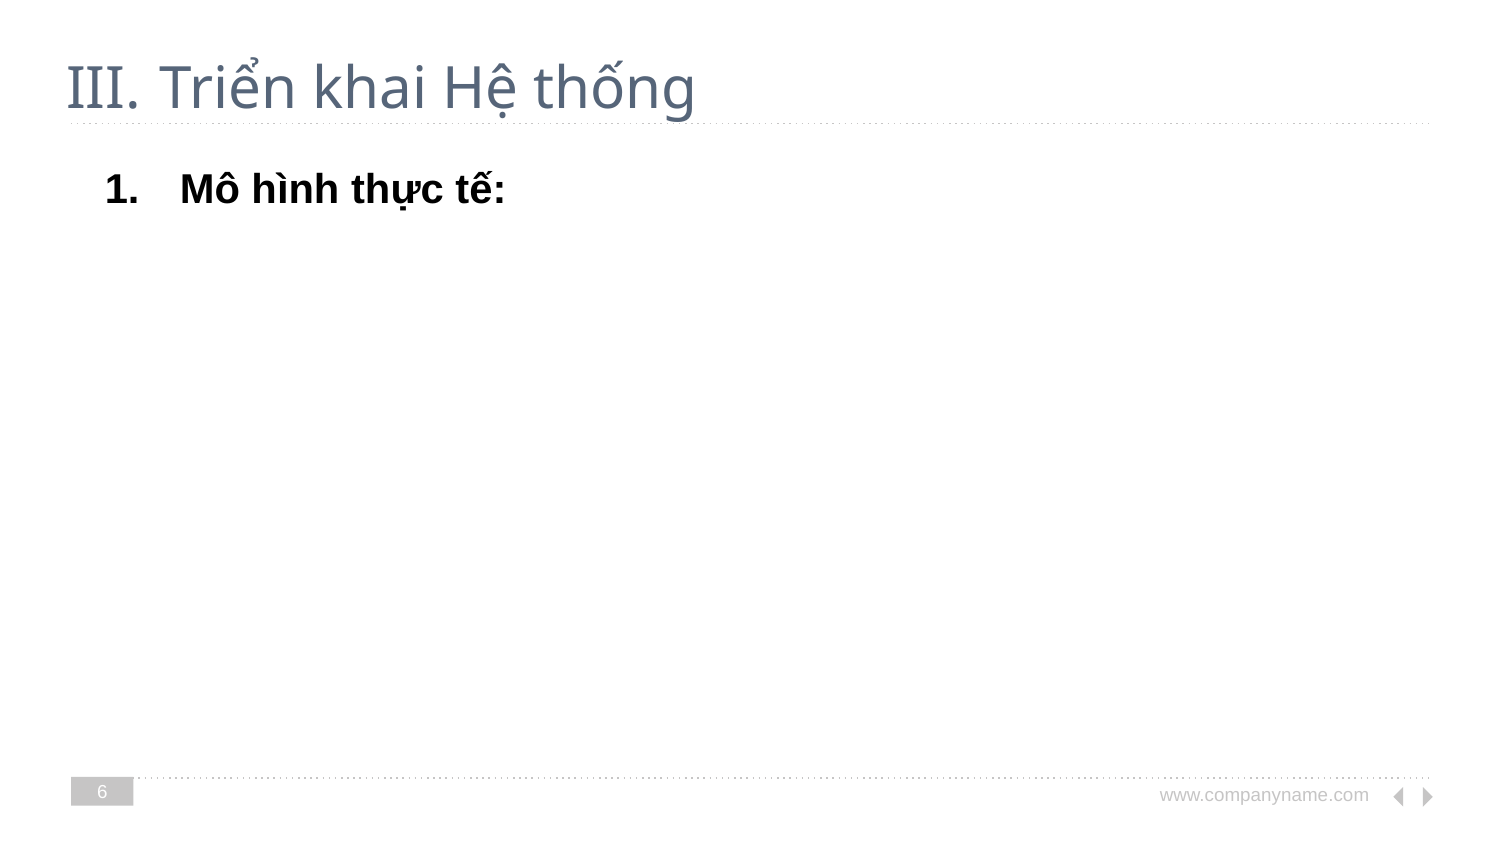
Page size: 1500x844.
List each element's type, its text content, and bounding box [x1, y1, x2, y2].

title Triển khai Hệ thống [51, 35, 1449, 112]
text_box Mô hình thực tế: [89, 154, 1356, 255]
slide_number 6 [71, 776, 134, 806]
